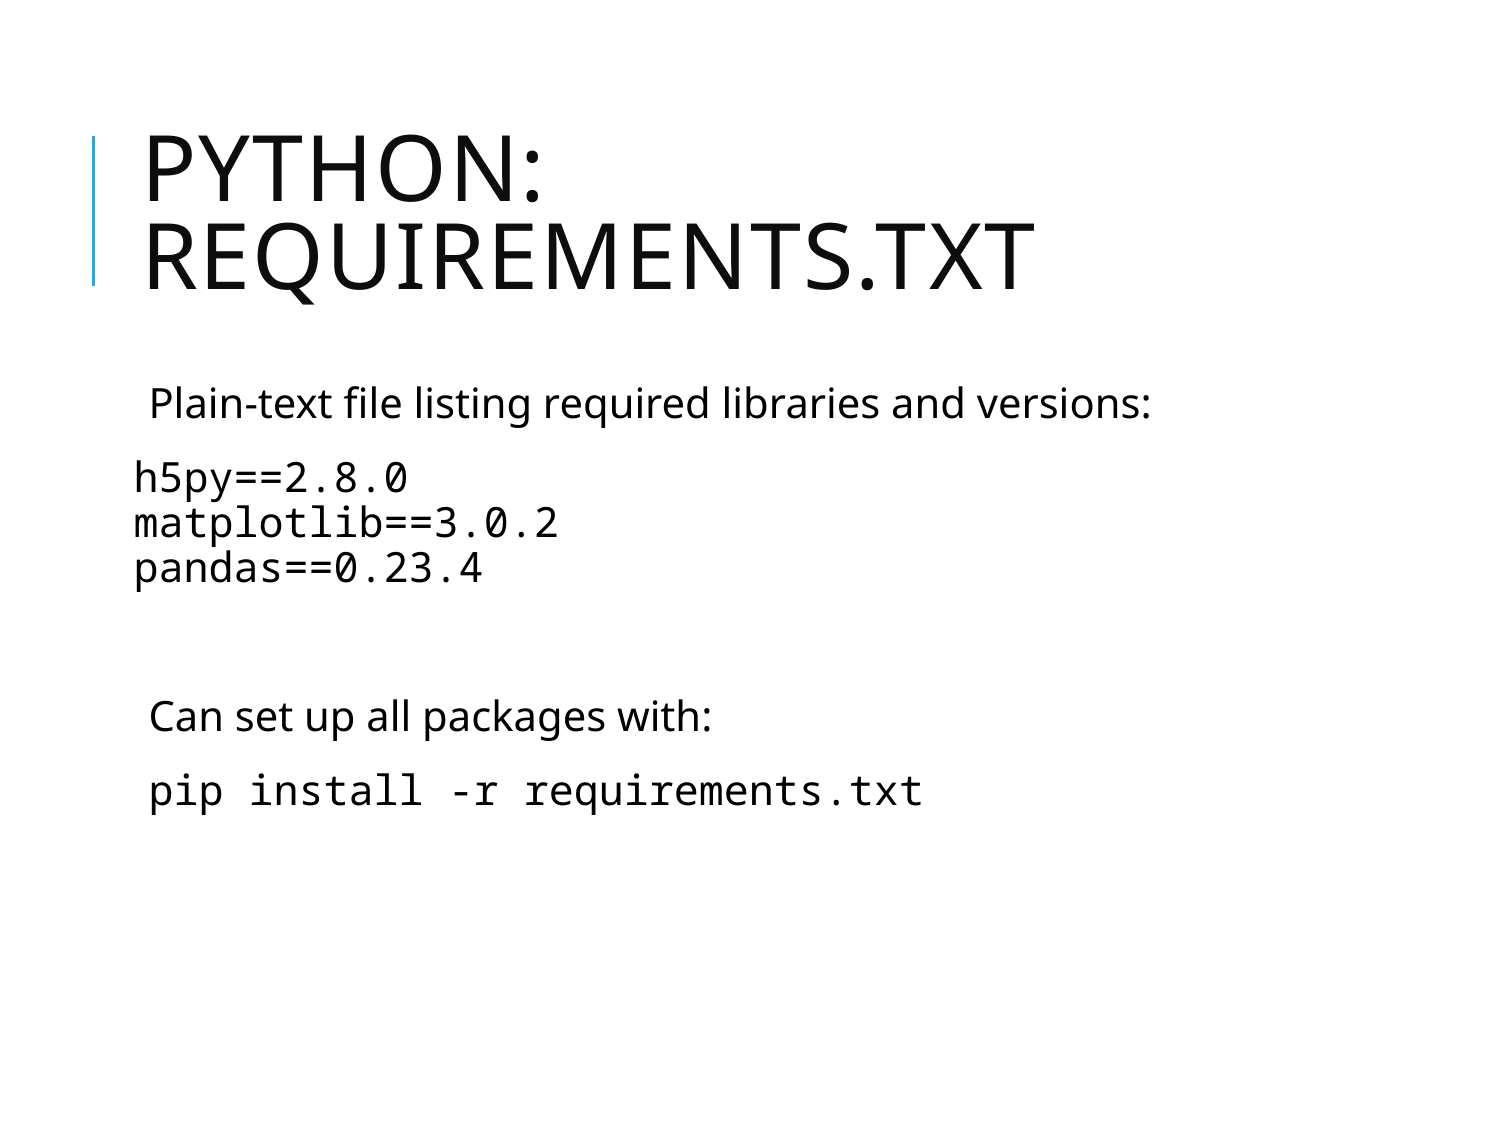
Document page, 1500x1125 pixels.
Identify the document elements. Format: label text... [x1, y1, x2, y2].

list Plain-text file listing required libraries and versions: h5py==2.8.0 matplotlib==3.0.2 pandas==0.23.4 Can set up all packages with: pip install -r requirements.txt [126, 375, 1322, 1035]
title PYTHON: requirements.txt [126, 96, 1322, 342]
